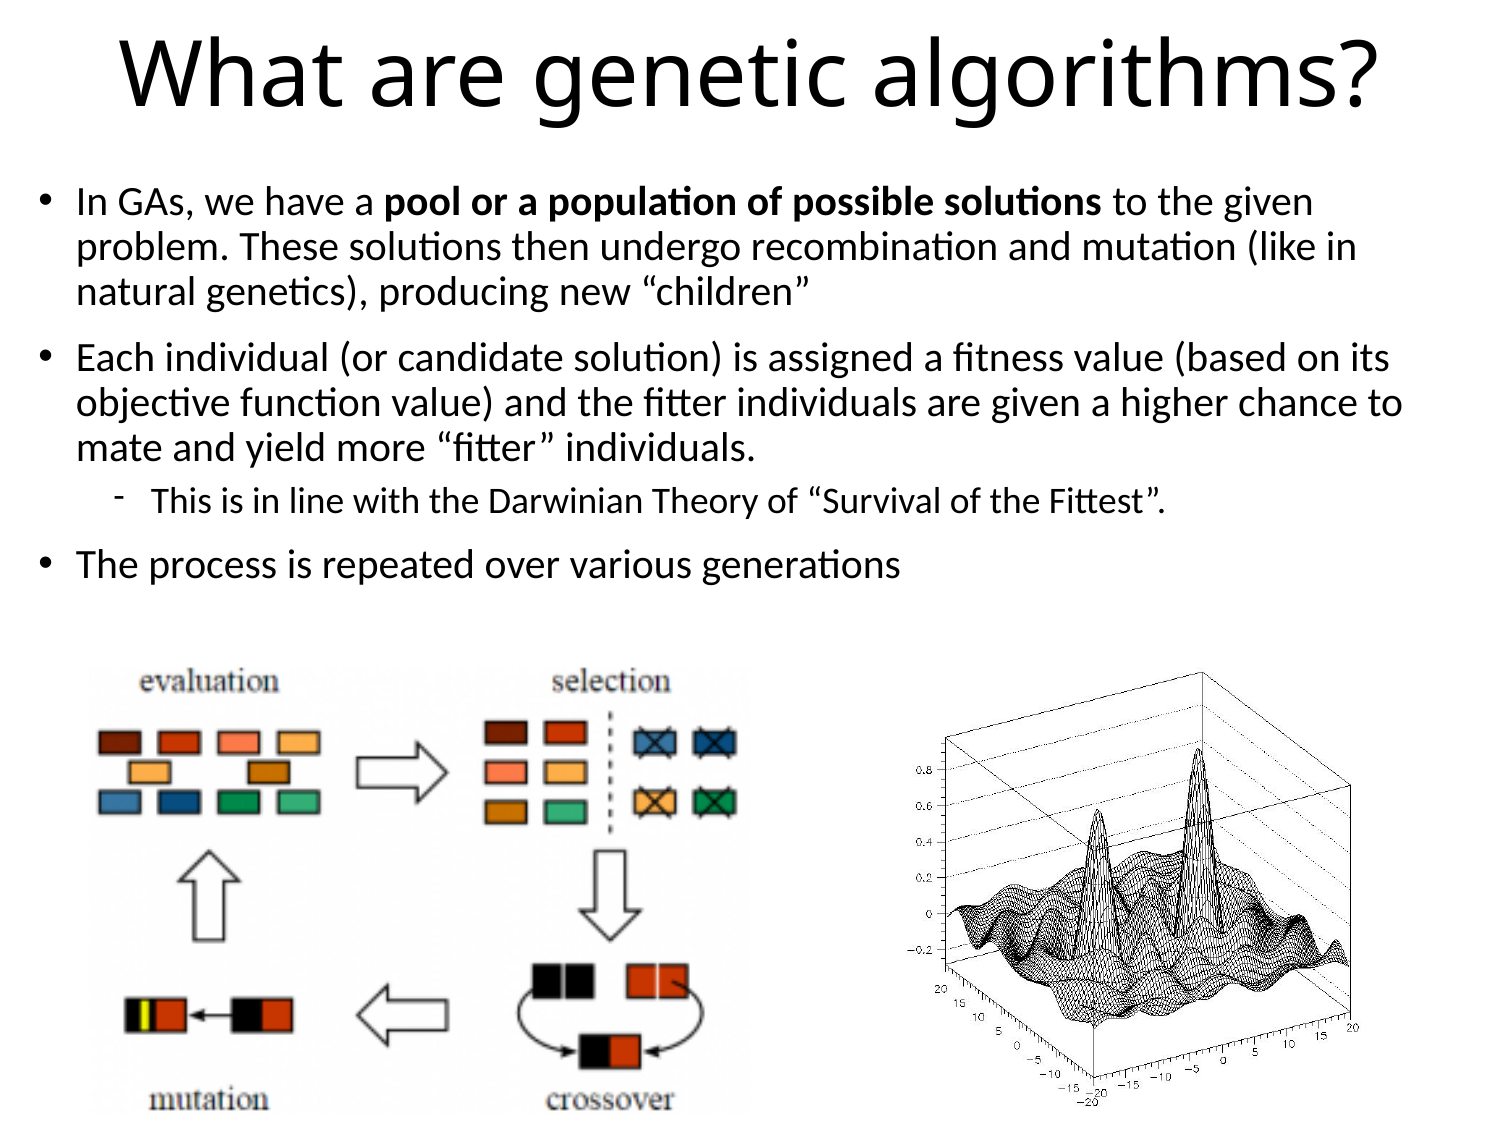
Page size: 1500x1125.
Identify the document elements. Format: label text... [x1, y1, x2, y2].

picture [89, 667, 750, 1114]
picture [894, 667, 1362, 1113]
title What are genetic algorithms? [103, 13, 1397, 141]
list In GAs, we have a pool or a population of possible solutions to the given problem. These solutions then undergo recombination and mutation (like in natural genetics), producing new “children” Each individual (or candidate solution) is assigned a fitness value (based on its objective function value) and the fitter individuals are given a higher chance to mate and yield more “fitter” individuals. This is in line with the Darwinian Theory of “Survival of the Fittest”. The process is repeated over various generations [23, 171, 1486, 668]
